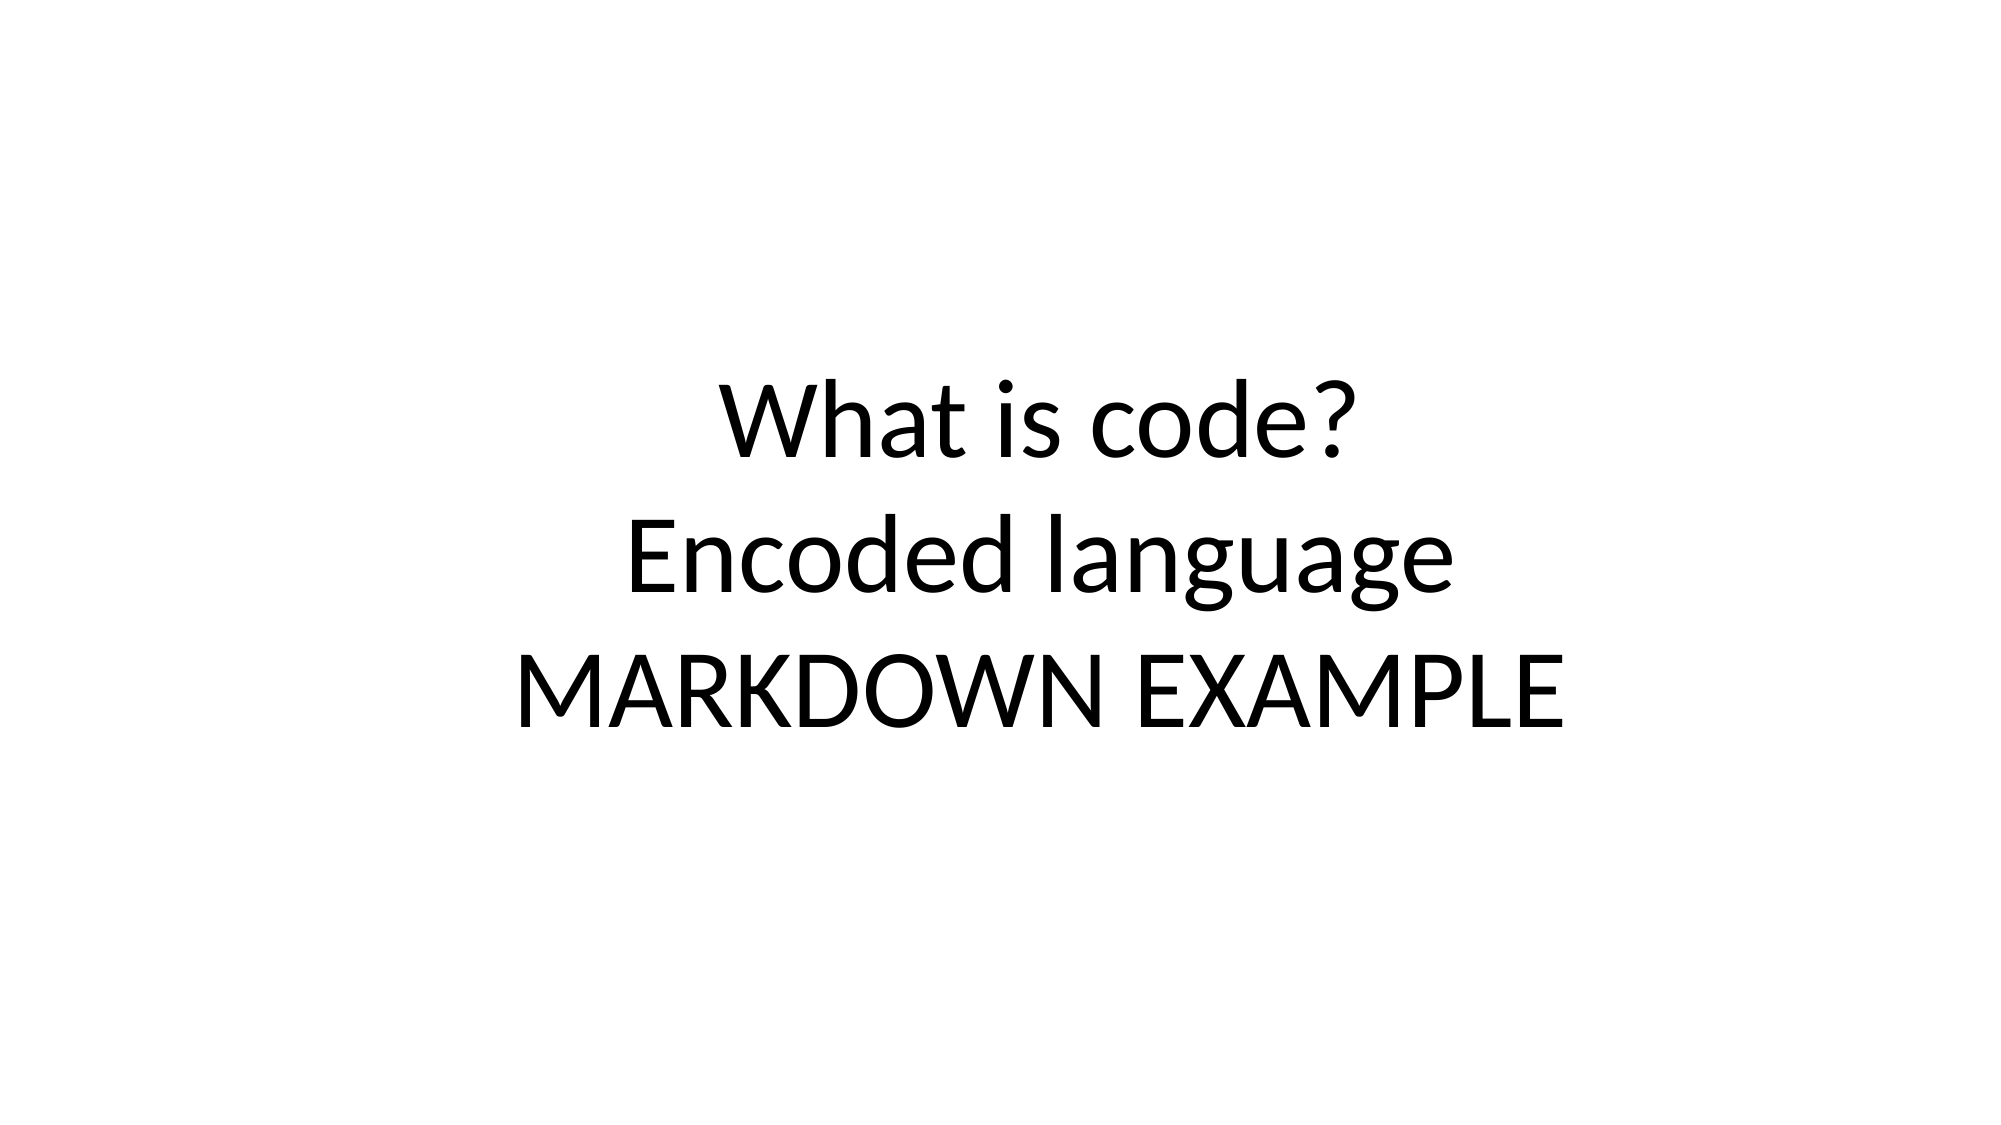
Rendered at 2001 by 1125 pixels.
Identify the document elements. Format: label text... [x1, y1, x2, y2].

text_box What is code? Encoded language MARKDOWN EXAMPLE [472, 337, 1610, 757]
